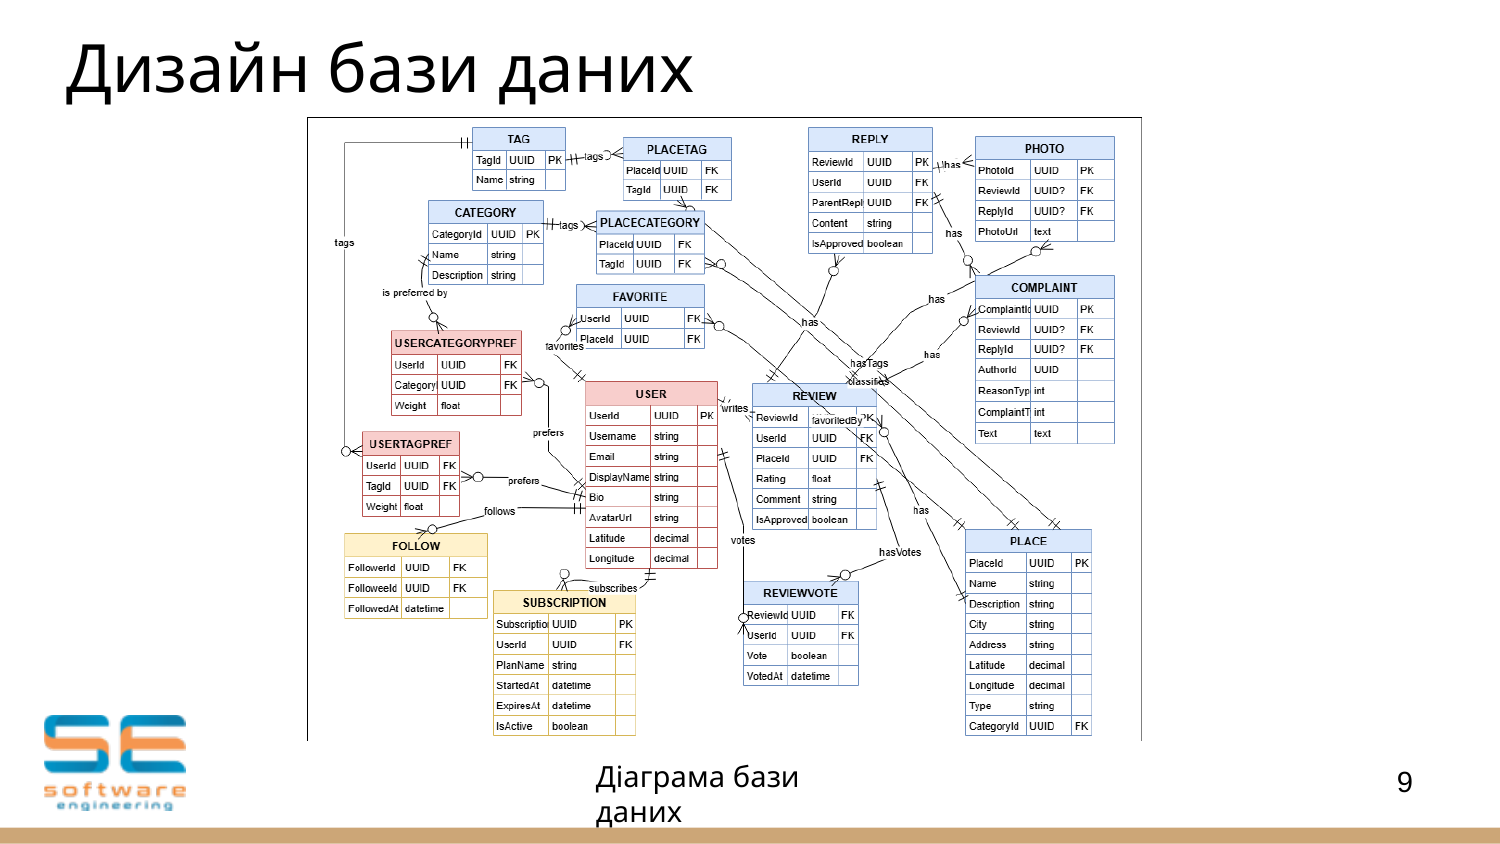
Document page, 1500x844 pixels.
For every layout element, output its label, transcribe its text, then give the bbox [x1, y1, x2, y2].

picture [43, 714, 186, 811]
title Дизайн бази даних [51, 0, 1449, 122]
picture [306, 116, 1147, 741]
text_box 9 [1382, 755, 1500, 806]
text_box Діаграма бази даних [581, 751, 907, 836]
